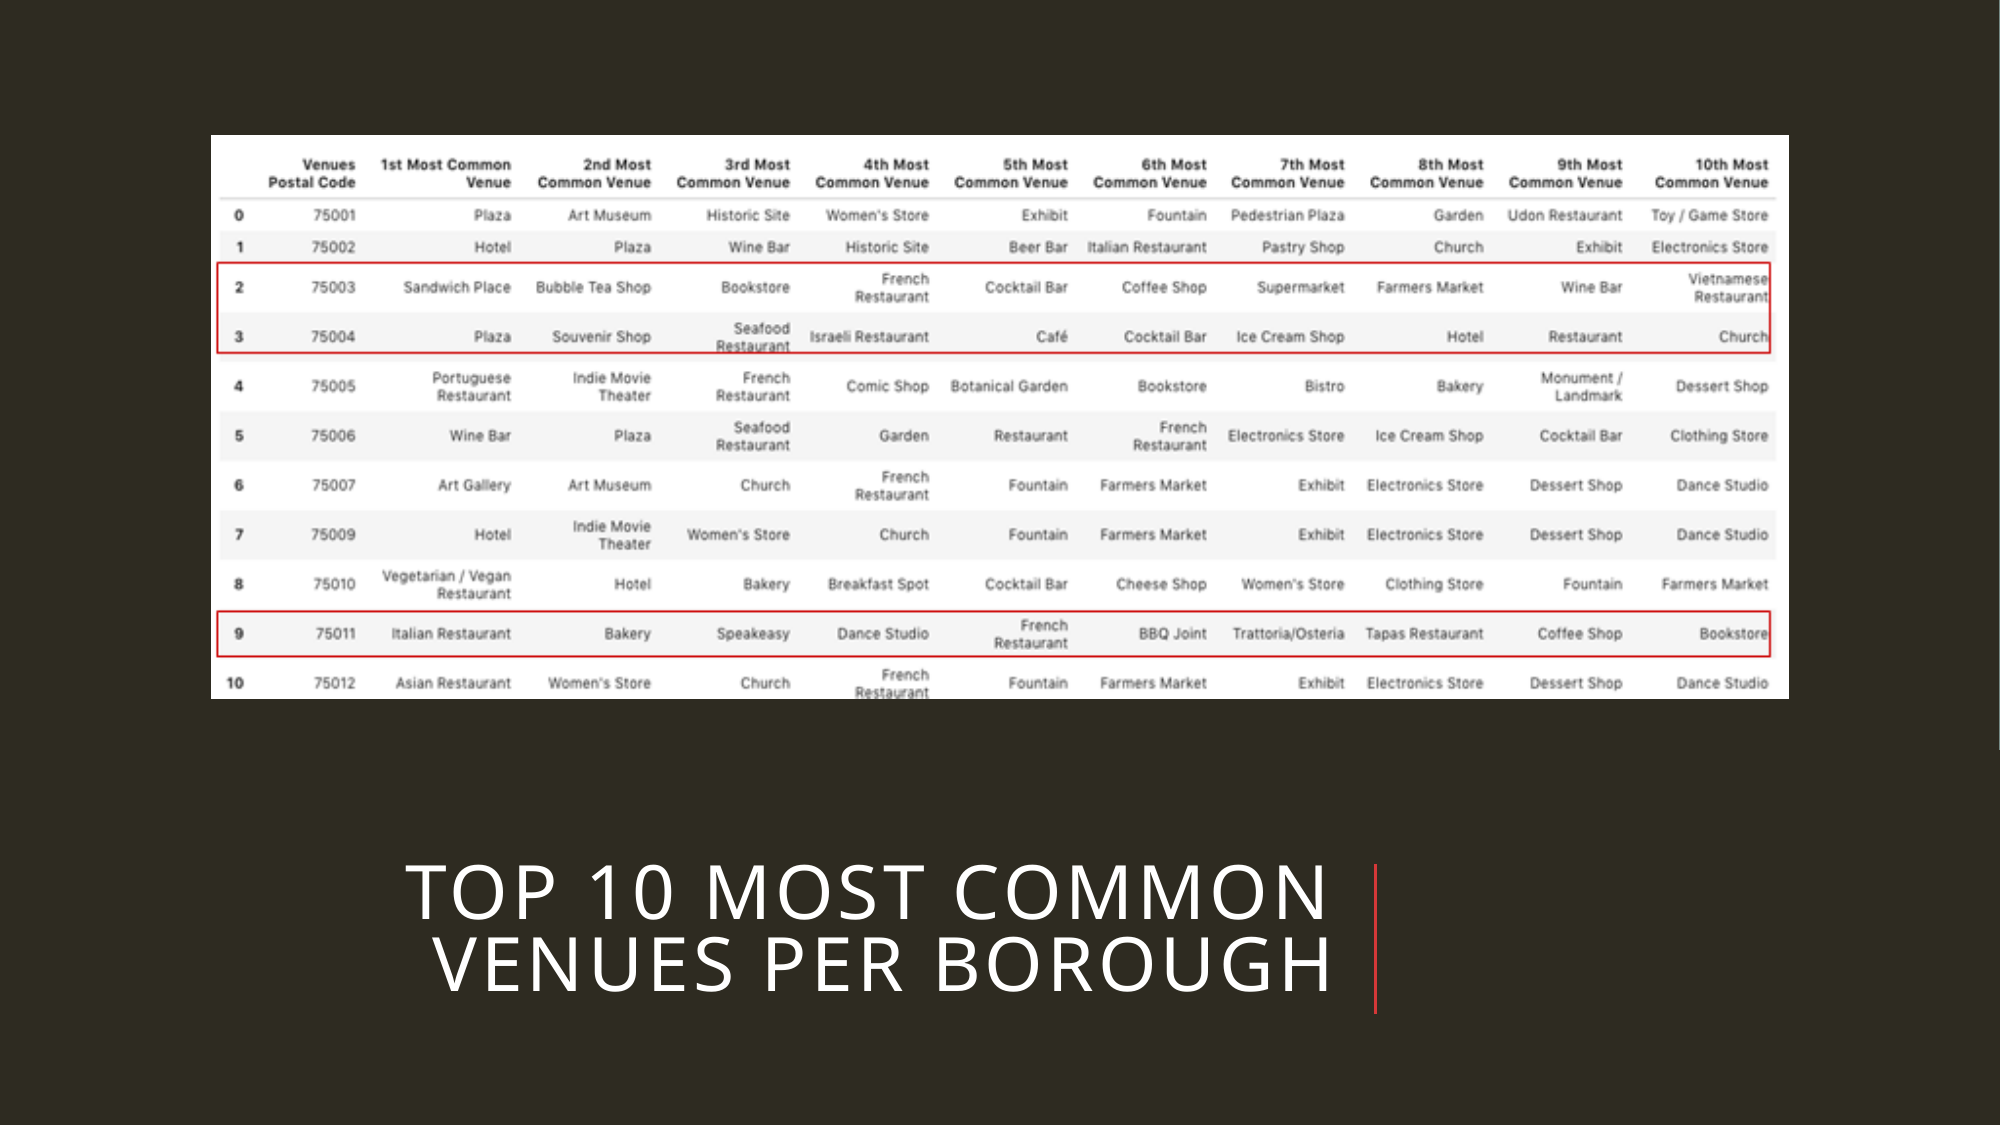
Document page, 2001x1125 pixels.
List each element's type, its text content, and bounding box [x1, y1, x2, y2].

title Top 10 most common venues per borough [75, 813, 1350, 1054]
picture [211, 135, 1789, 700]
text_box [0, 0, 2000, 751]
